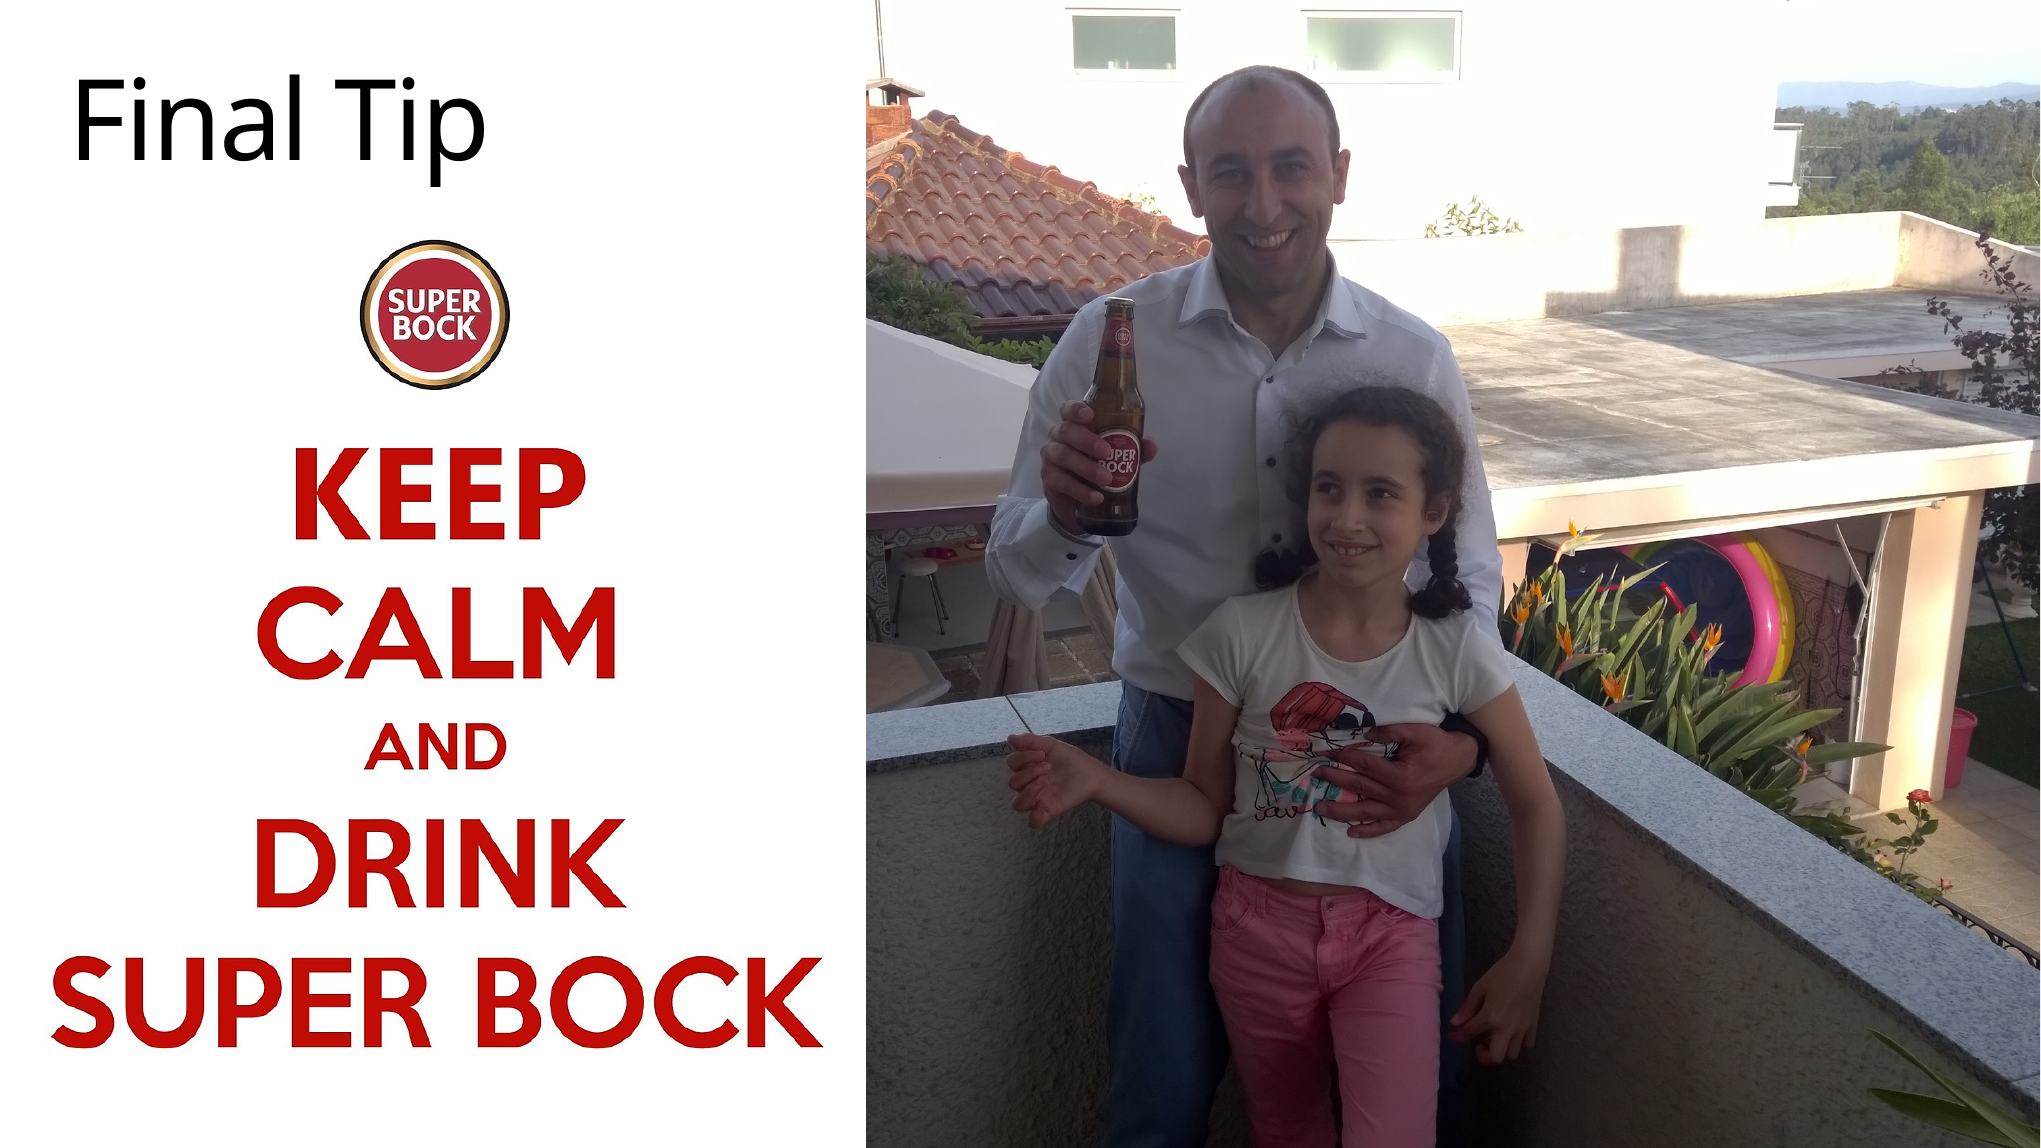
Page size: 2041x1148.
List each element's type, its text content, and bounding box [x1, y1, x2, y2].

picture [44, 198, 825, 1109]
title Final Tip [45, 48, 866, 199]
picture [866, 0, 2041, 1148]
